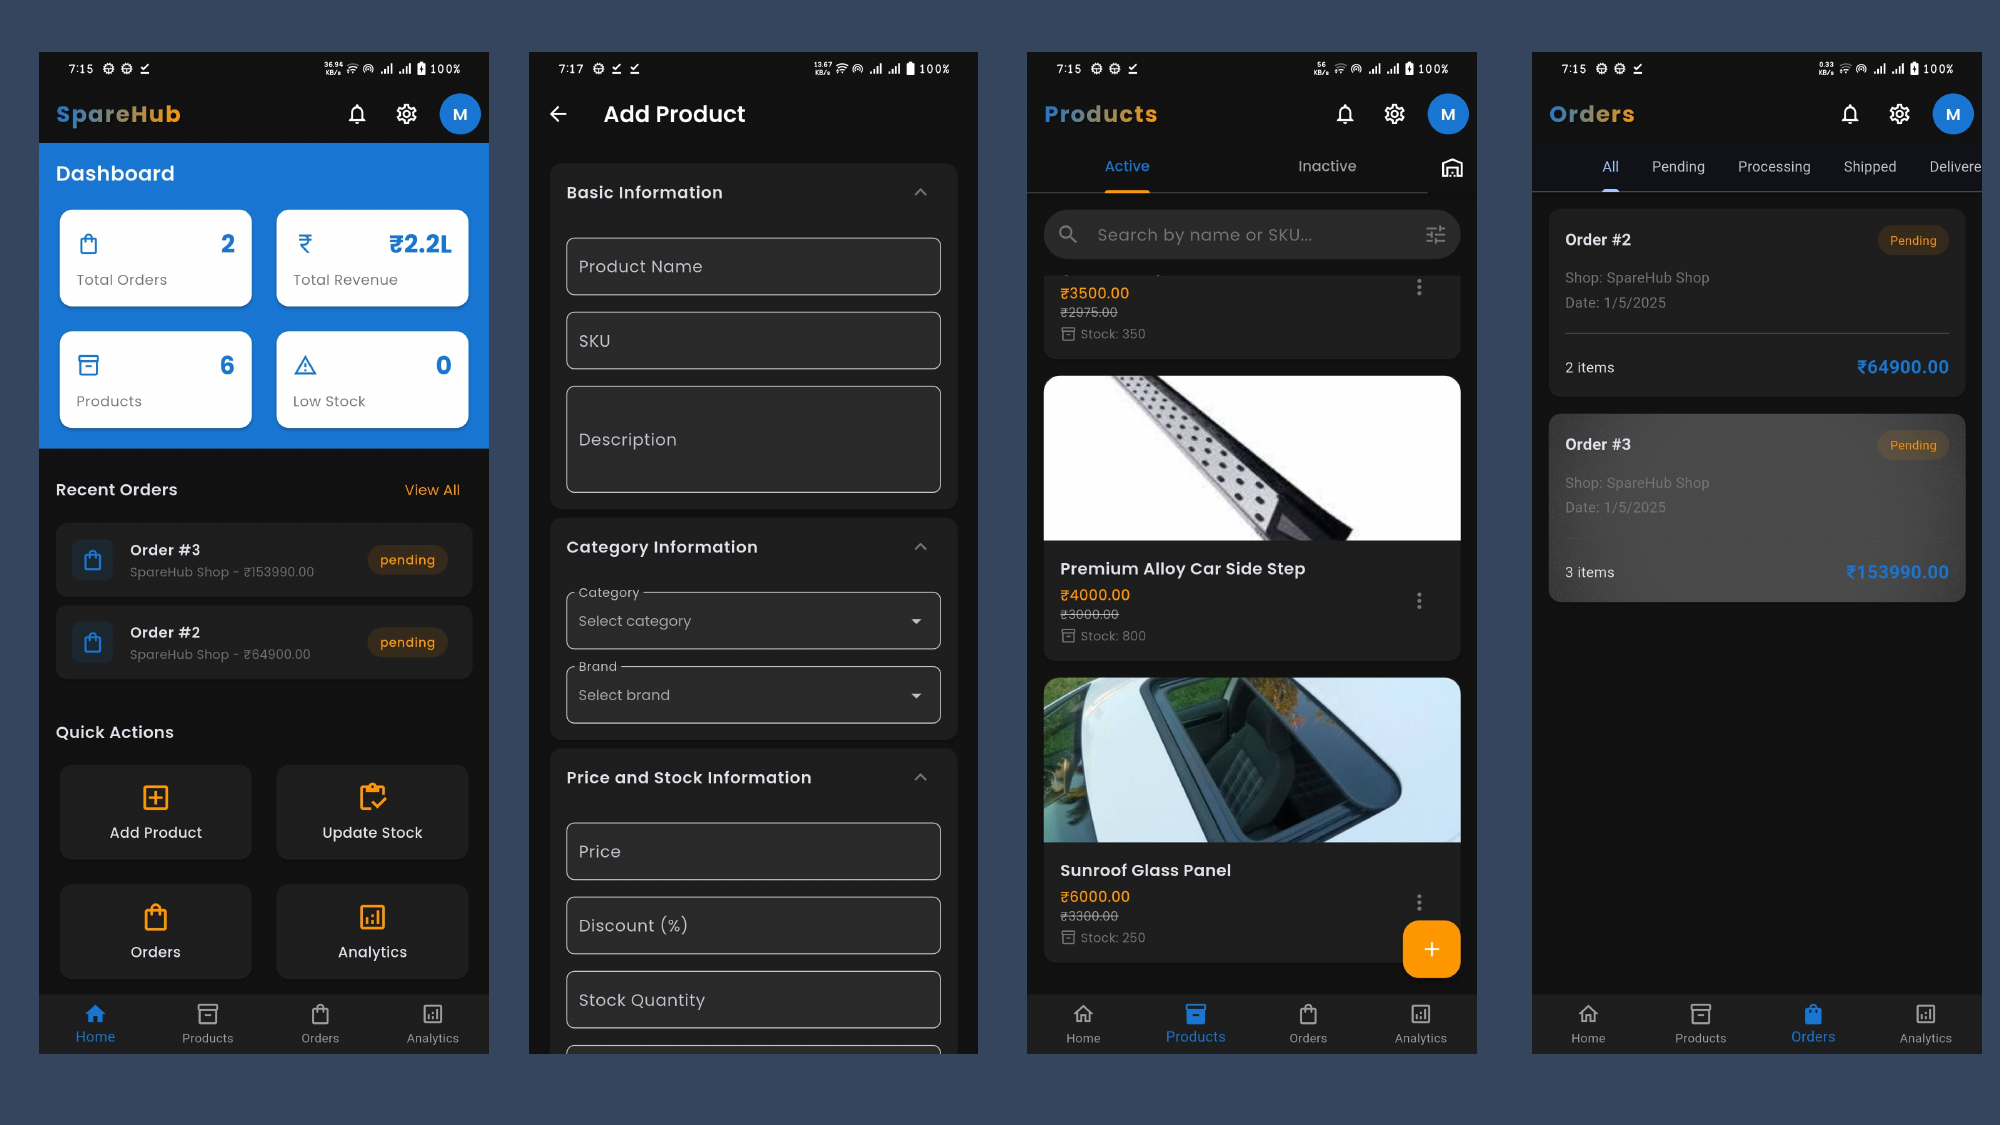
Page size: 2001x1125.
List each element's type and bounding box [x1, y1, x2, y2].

picture [39, 52, 489, 1054]
picture [1532, 52, 1982, 1054]
picture [528, 52, 978, 1054]
picture [1027, 52, 1477, 1054]
